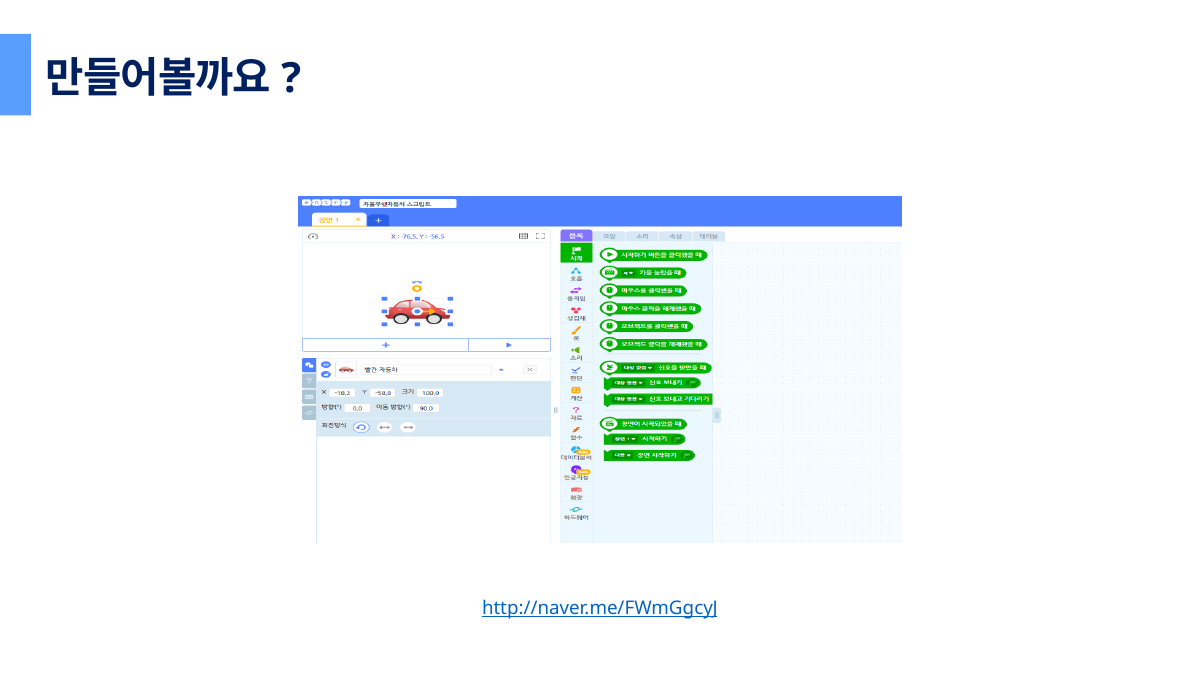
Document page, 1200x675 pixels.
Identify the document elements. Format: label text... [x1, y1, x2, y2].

text_box 만들어볼까요? [32, 43, 712, 109]
text_box [0, 33, 32, 116]
text_box http://naver.me/FWmGgcyJ [467, 588, 733, 629]
picture [298, 196, 902, 543]
